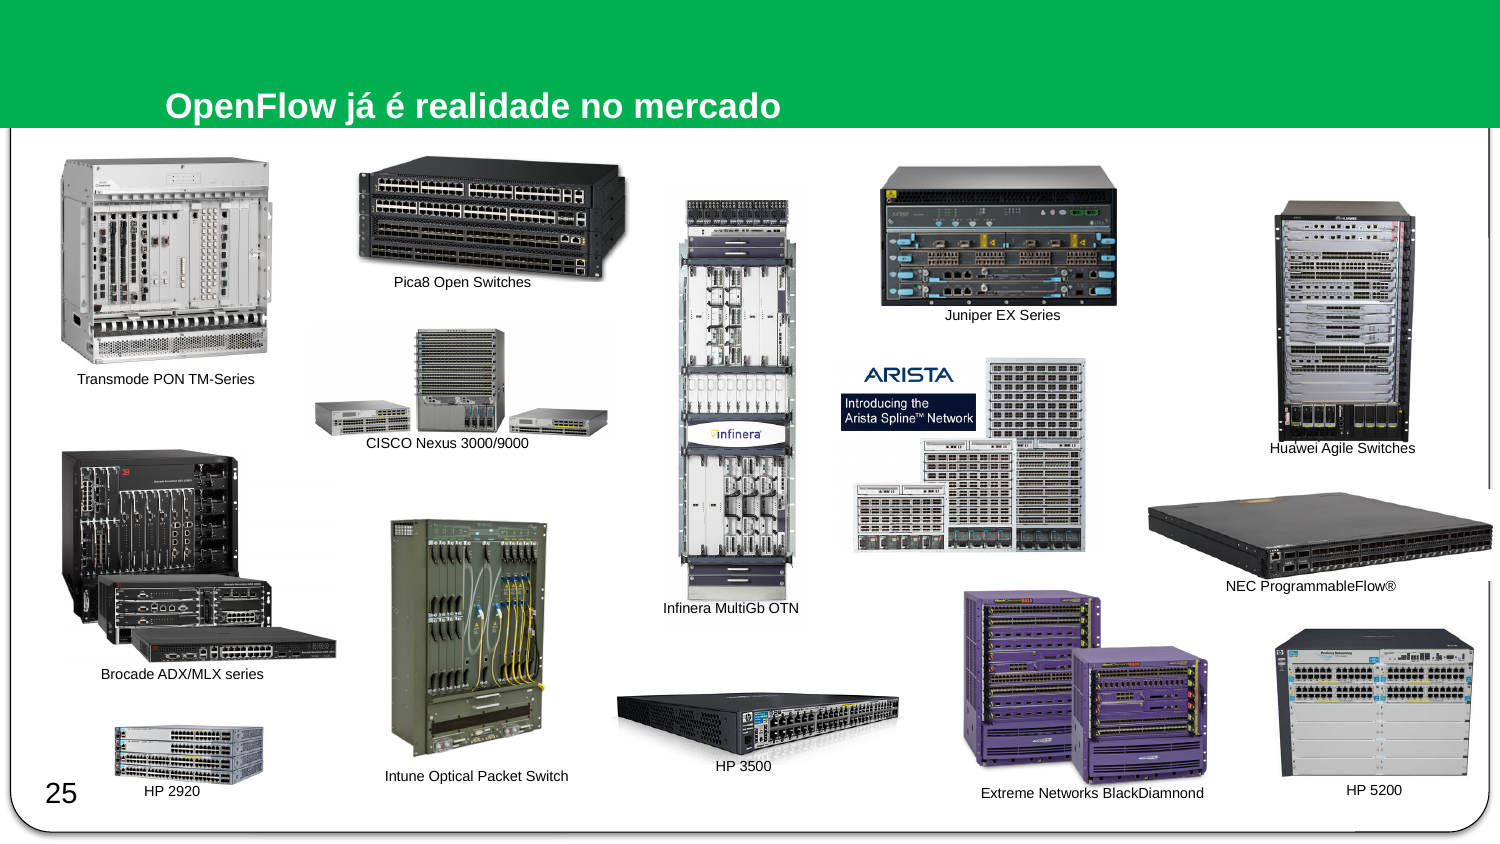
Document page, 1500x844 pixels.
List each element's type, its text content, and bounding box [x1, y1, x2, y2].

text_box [51, 143, 279, 396]
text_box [369, 513, 588, 793]
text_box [350, 147, 631, 299]
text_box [609, 674, 904, 783]
title OpenFlow já é realidade no mercado [150, 33, 1425, 175]
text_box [1145, 489, 1494, 603]
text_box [61, 448, 337, 691]
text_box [111, 716, 268, 808]
slide_number 25 [23, 764, 99, 821]
picture [833, 357, 1104, 554]
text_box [1254, 196, 1435, 465]
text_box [1269, 624, 1478, 807]
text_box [307, 325, 615, 460]
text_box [647, 184, 818, 630]
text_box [946, 587, 1224, 810]
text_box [862, 161, 1132, 331]
